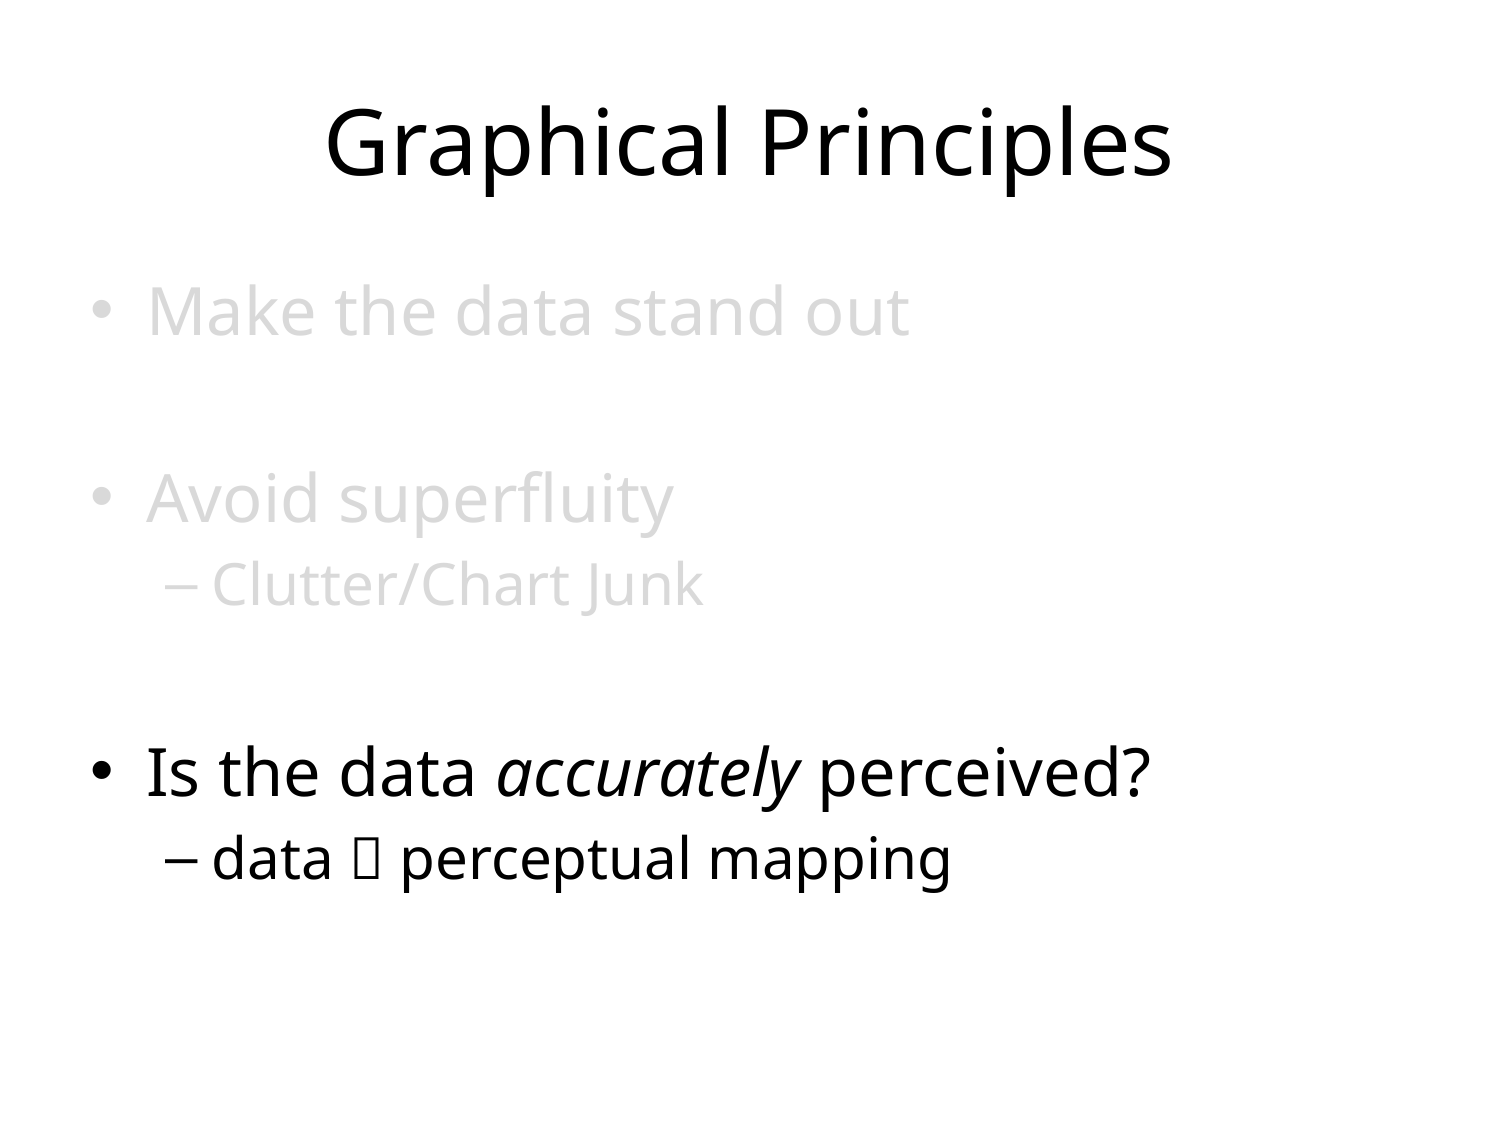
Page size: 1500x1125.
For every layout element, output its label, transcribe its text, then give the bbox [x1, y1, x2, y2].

title Graphical Principles [75, 45, 1425, 233]
list Make the data stand out Avoid superfluity Clutter/Chart Junk Is the data accurately perceived? data  perceptual mapping [75, 260, 1425, 1004]
